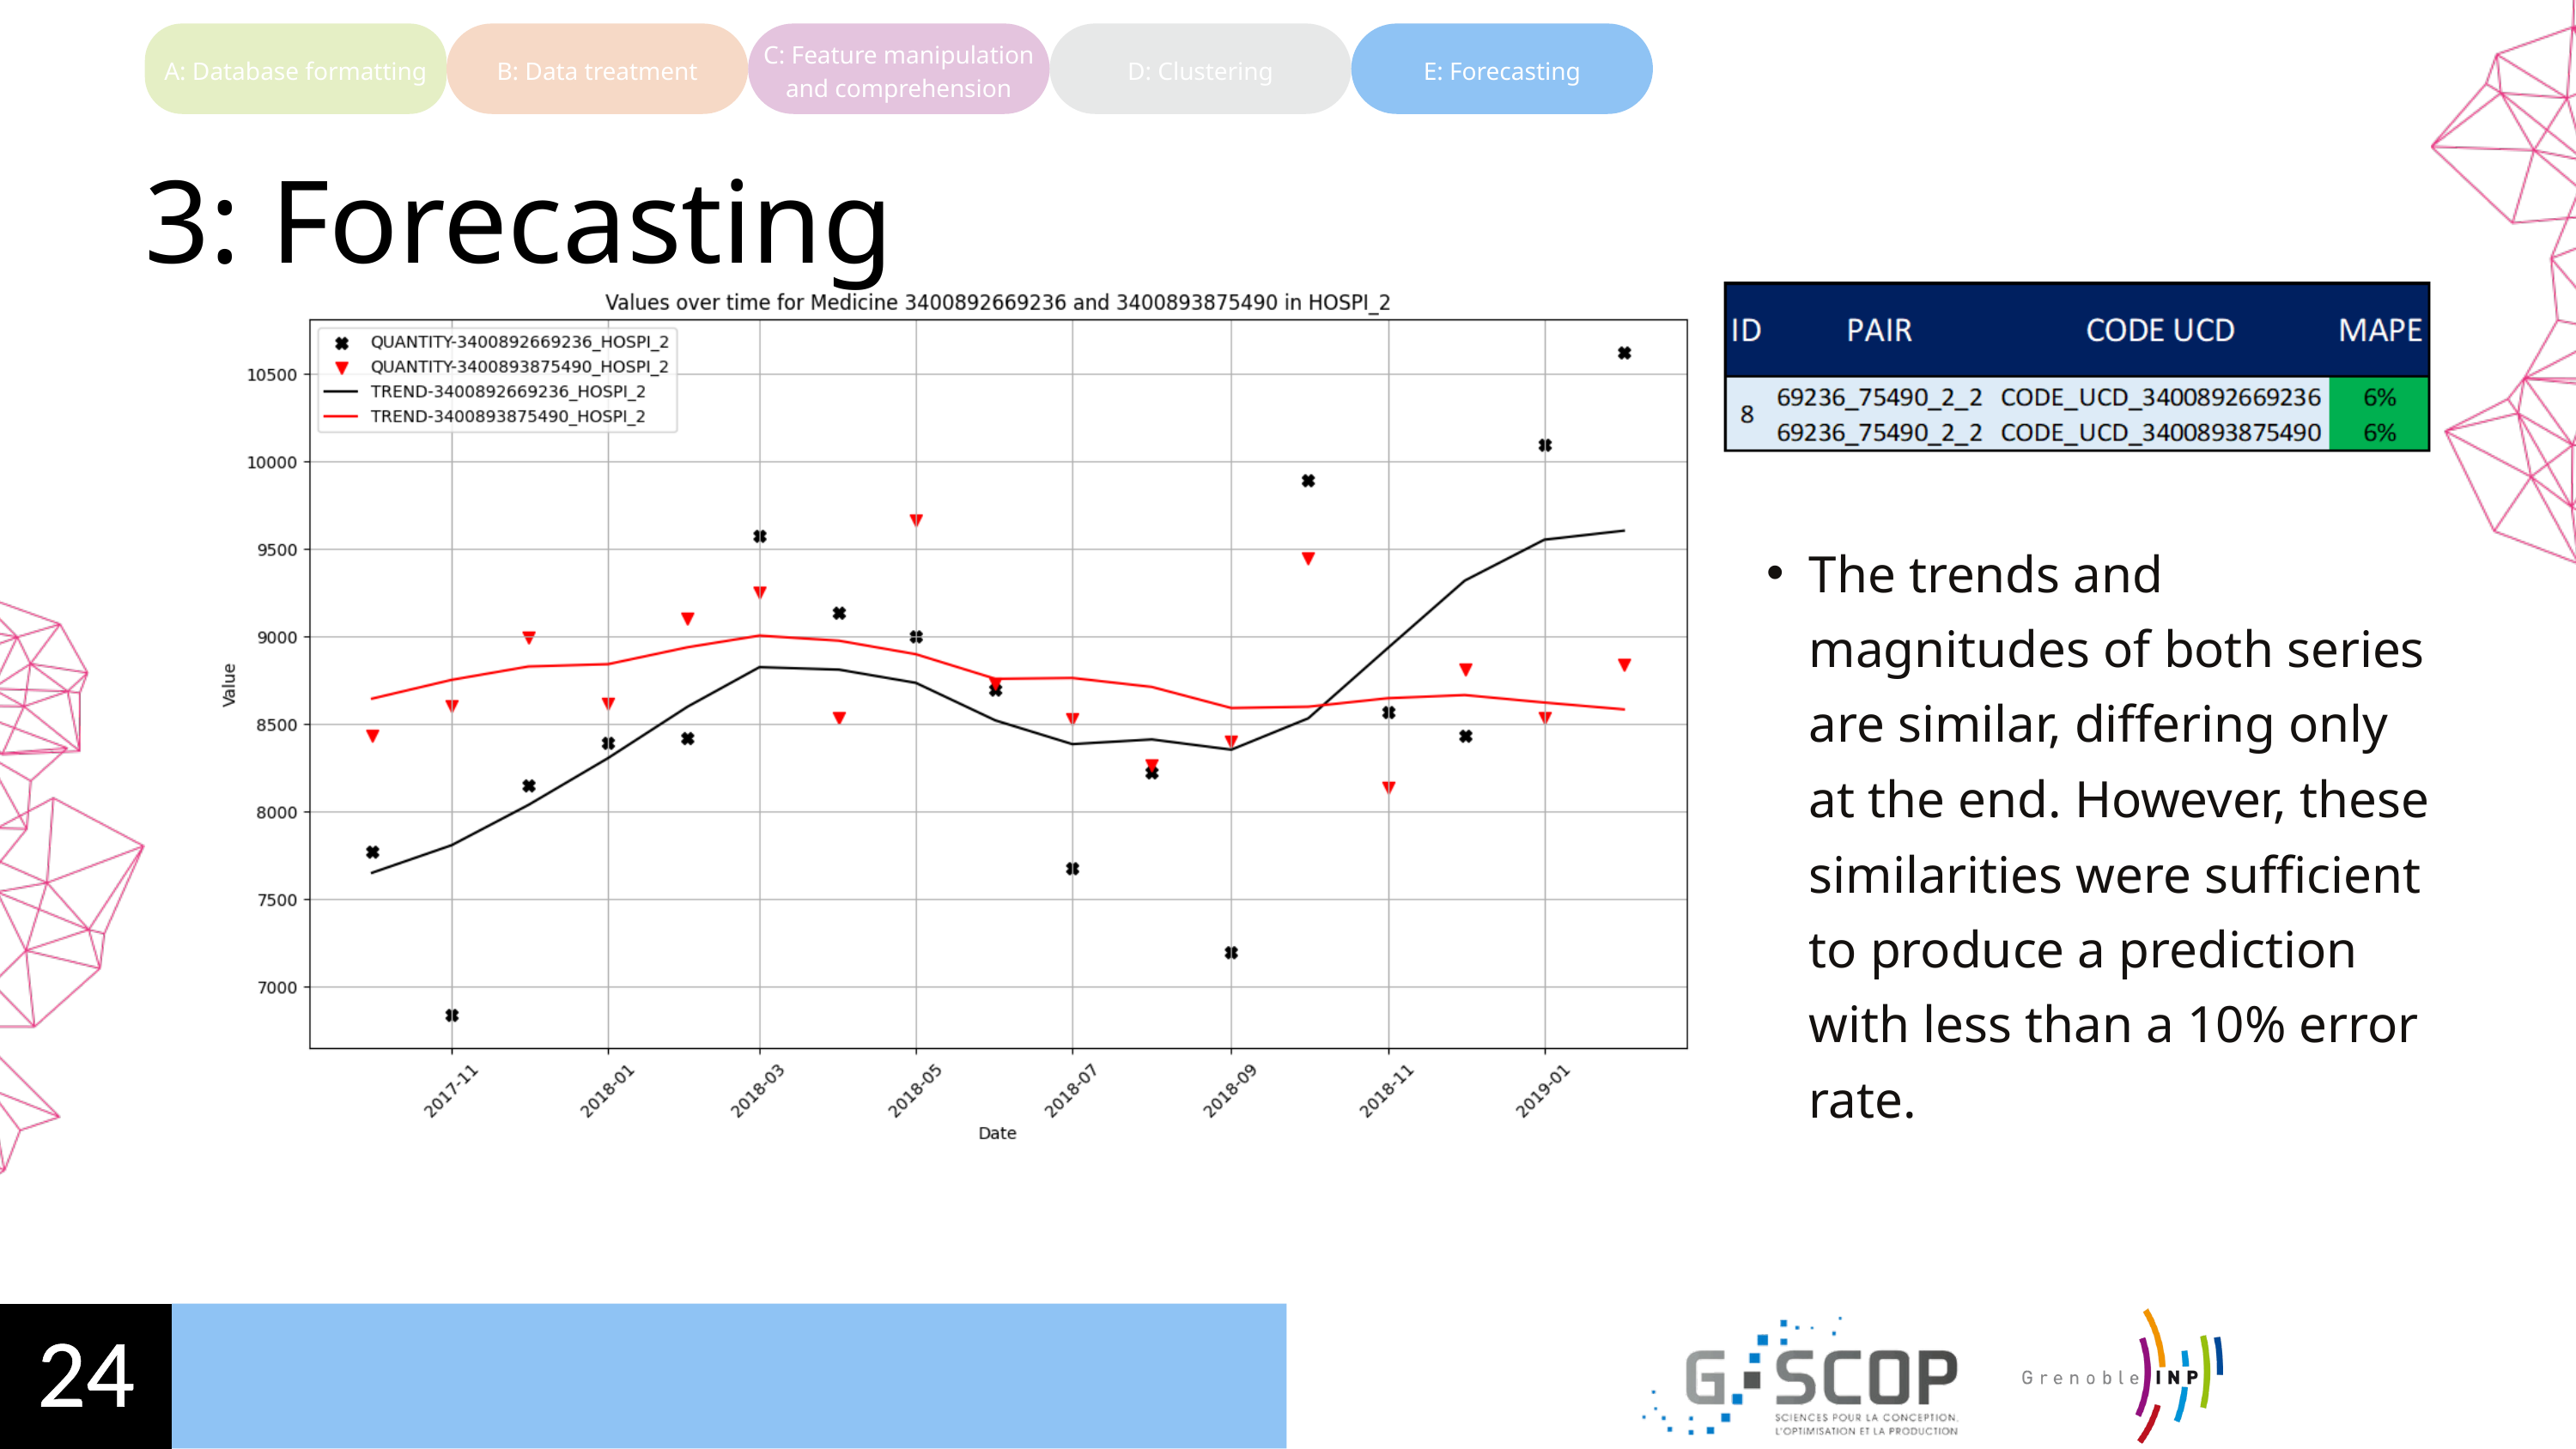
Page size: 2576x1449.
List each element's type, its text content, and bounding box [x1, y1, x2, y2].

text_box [1636, 1308, 2224, 1444]
text_box [211, 286, 1698, 1155]
text_box [1723, 282, 2432, 453]
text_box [0, 1303, 1287, 1449]
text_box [144, 23, 1654, 114]
text_box The trends and magnitudes of both series are similar, differing only at the end. However, these similarities were sufficient to produce a prediction with less than a 10% error rate. [1723, 527, 2432, 1128]
text_box [0, 592, 145, 1197]
text_box [2431, 0, 2576, 565]
text_box 3: Forecasting [144, 125, 1905, 286]
